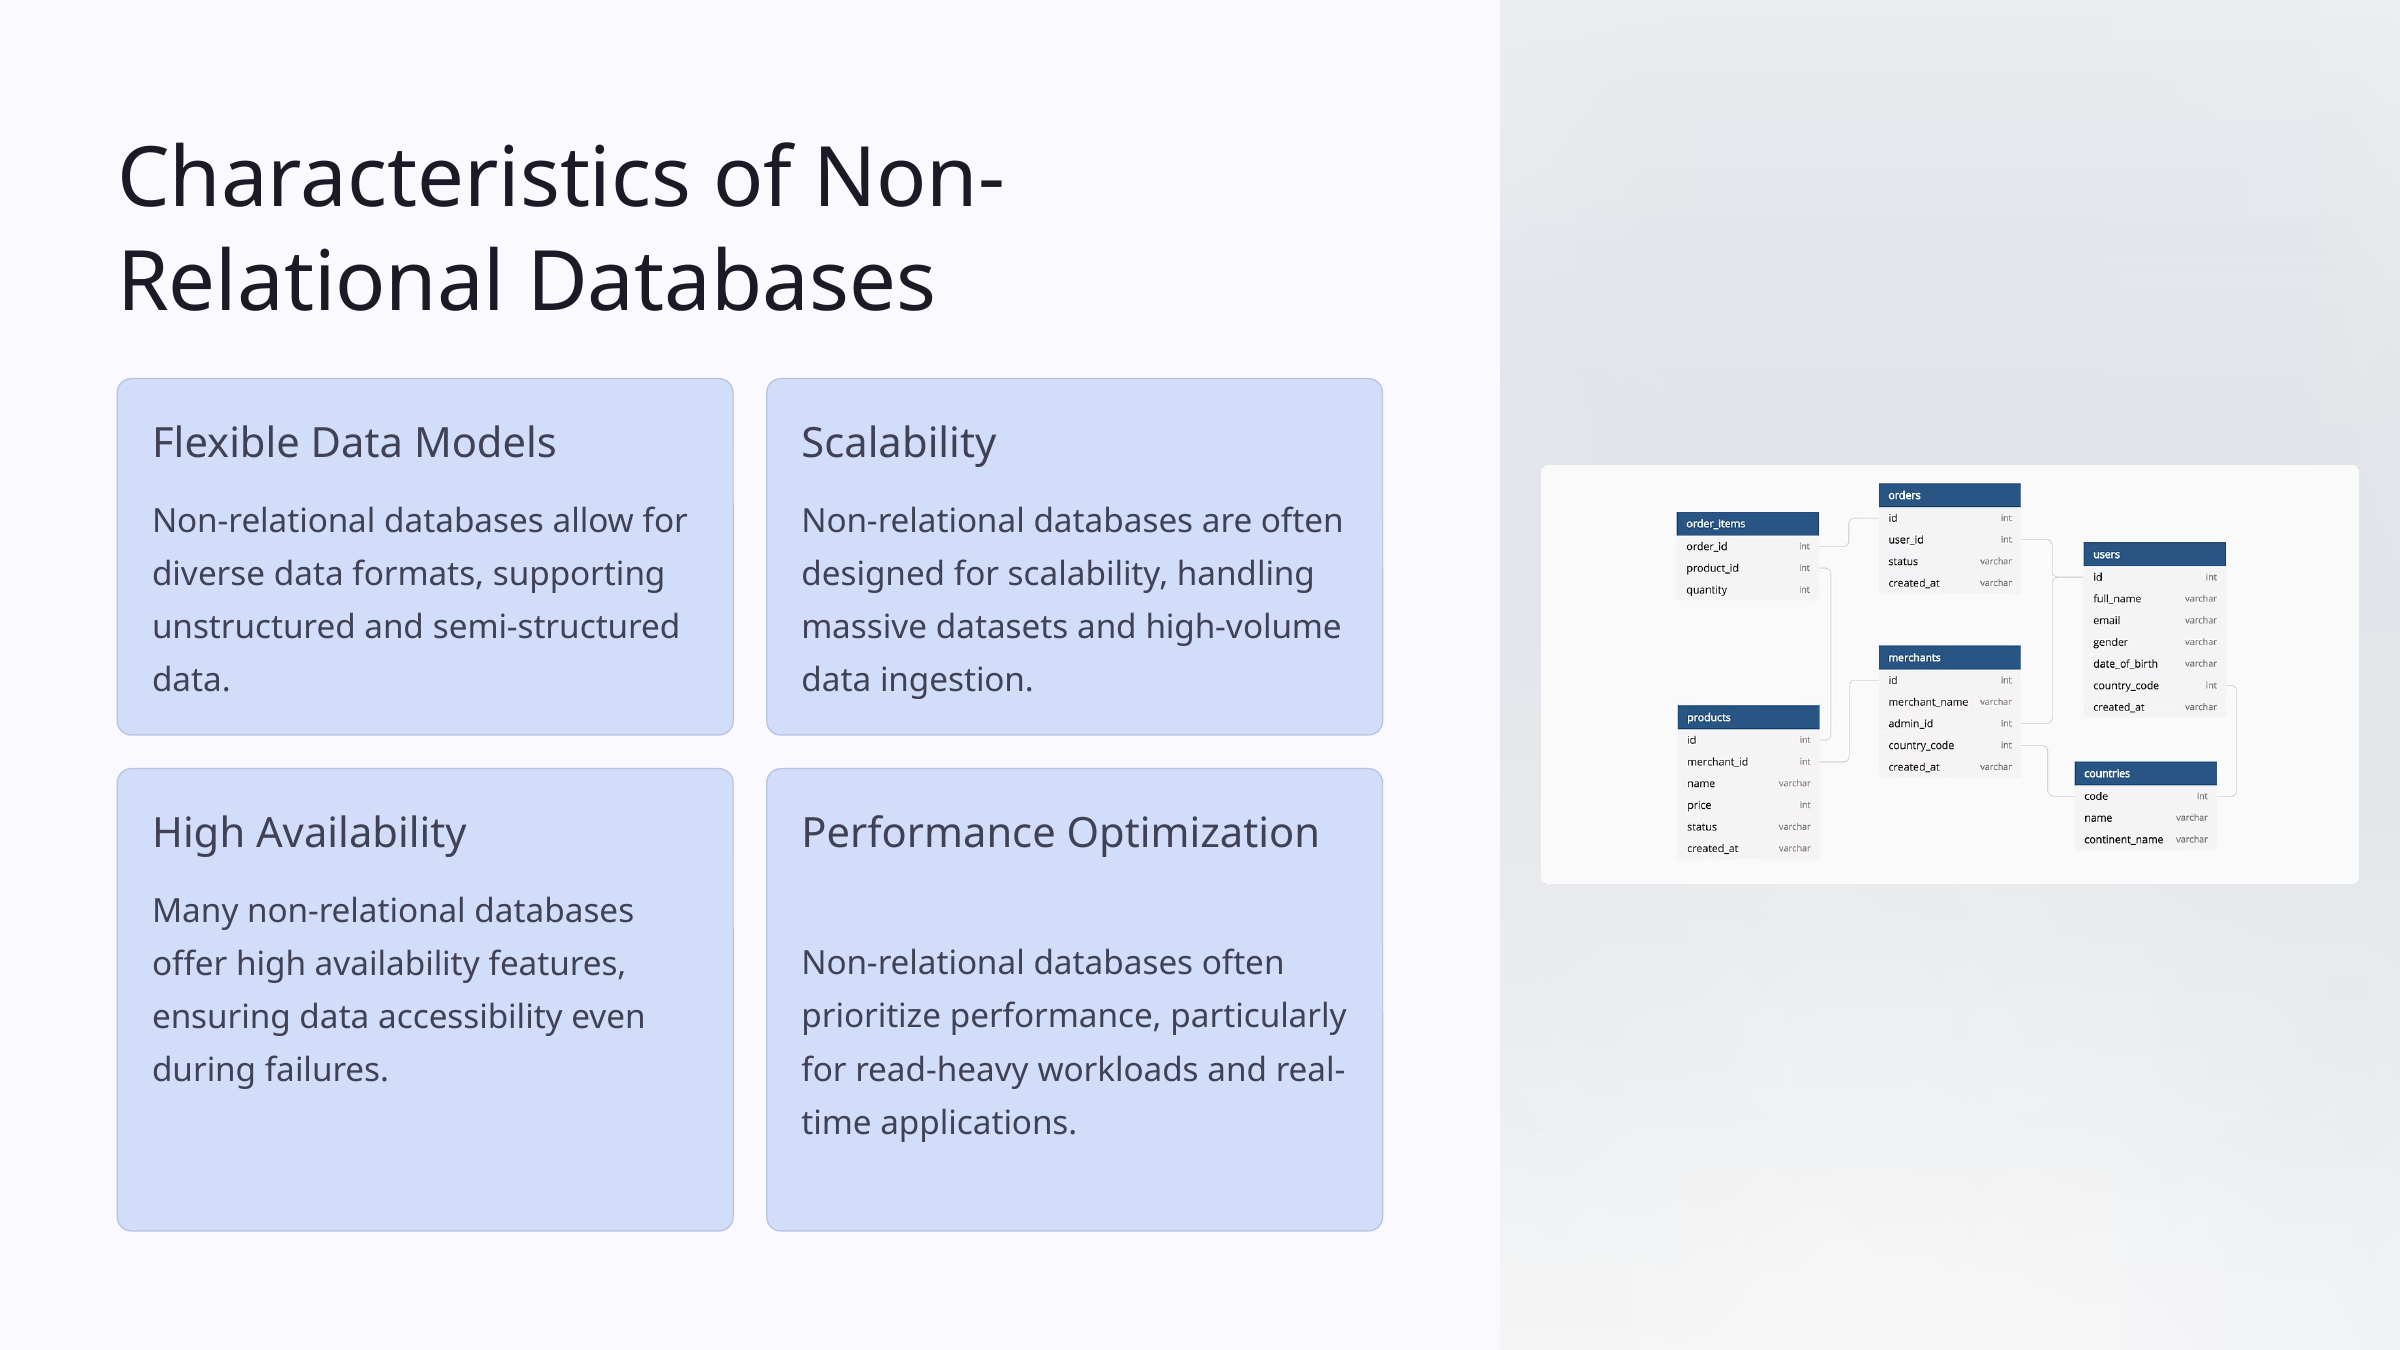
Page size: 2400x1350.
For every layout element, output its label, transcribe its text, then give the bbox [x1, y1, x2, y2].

text_box [766, 768, 1383, 1232]
text_box Scalability [801, 413, 1221, 466]
text_box [117, 768, 734, 1232]
text_box Performance Optimization [801, 803, 1348, 909]
picture [1499, 0, 2400, 1350]
text_box Characteristics of Non-Relational Databases [117, 118, 1383, 329]
text_box Flexible Data Models [152, 413, 585, 466]
text_box High Availability [152, 803, 571, 856]
text_box Many non-relational databases offer high availability features, ensuring data accessibility even during failures. [152, 875, 699, 1091]
text_box [117, 378, 734, 736]
text_box Non-relational databases allow for diverse data formats, supporting unstructured and semi-structured data. [152, 485, 699, 701]
text_box [766, 378, 1383, 736]
text_box Non-relational databases are often designed for scalability, handling massive datasets and high-volume data ingestion. [801, 485, 1348, 701]
text_box Non-relational databases often prioritize performance, particularly for read-heavy workloads and real-time applications. [801, 928, 1348, 1197]
